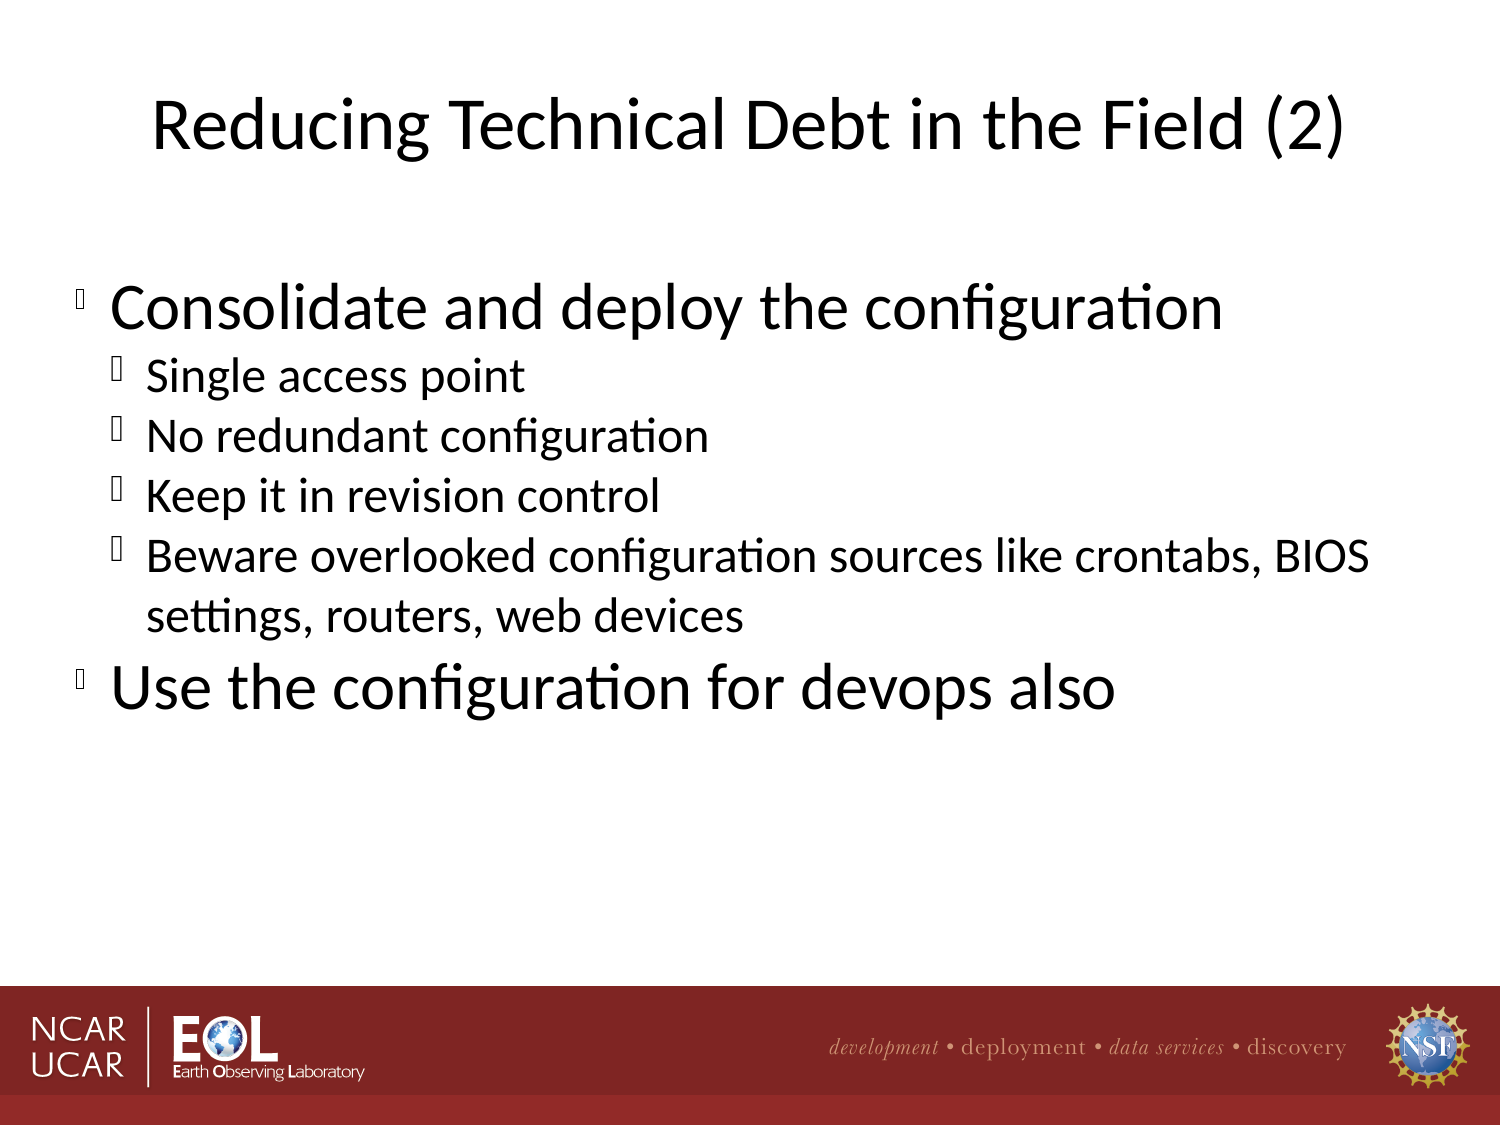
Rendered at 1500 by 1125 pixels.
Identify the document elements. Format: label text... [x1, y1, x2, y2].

text_box Reducing Technical Debt in the Field (2) [75, 45, 1425, 195]
text_box Consolidate and deploy the configuration Single access point No redundant configuration Keep it in revision control Beware overlooked configuration sources like crontabs, BIOS settings, routers, web devices Use the configuration for devops also [75, 262, 1425, 1005]
picture [0, 986, 1500, 1125]
